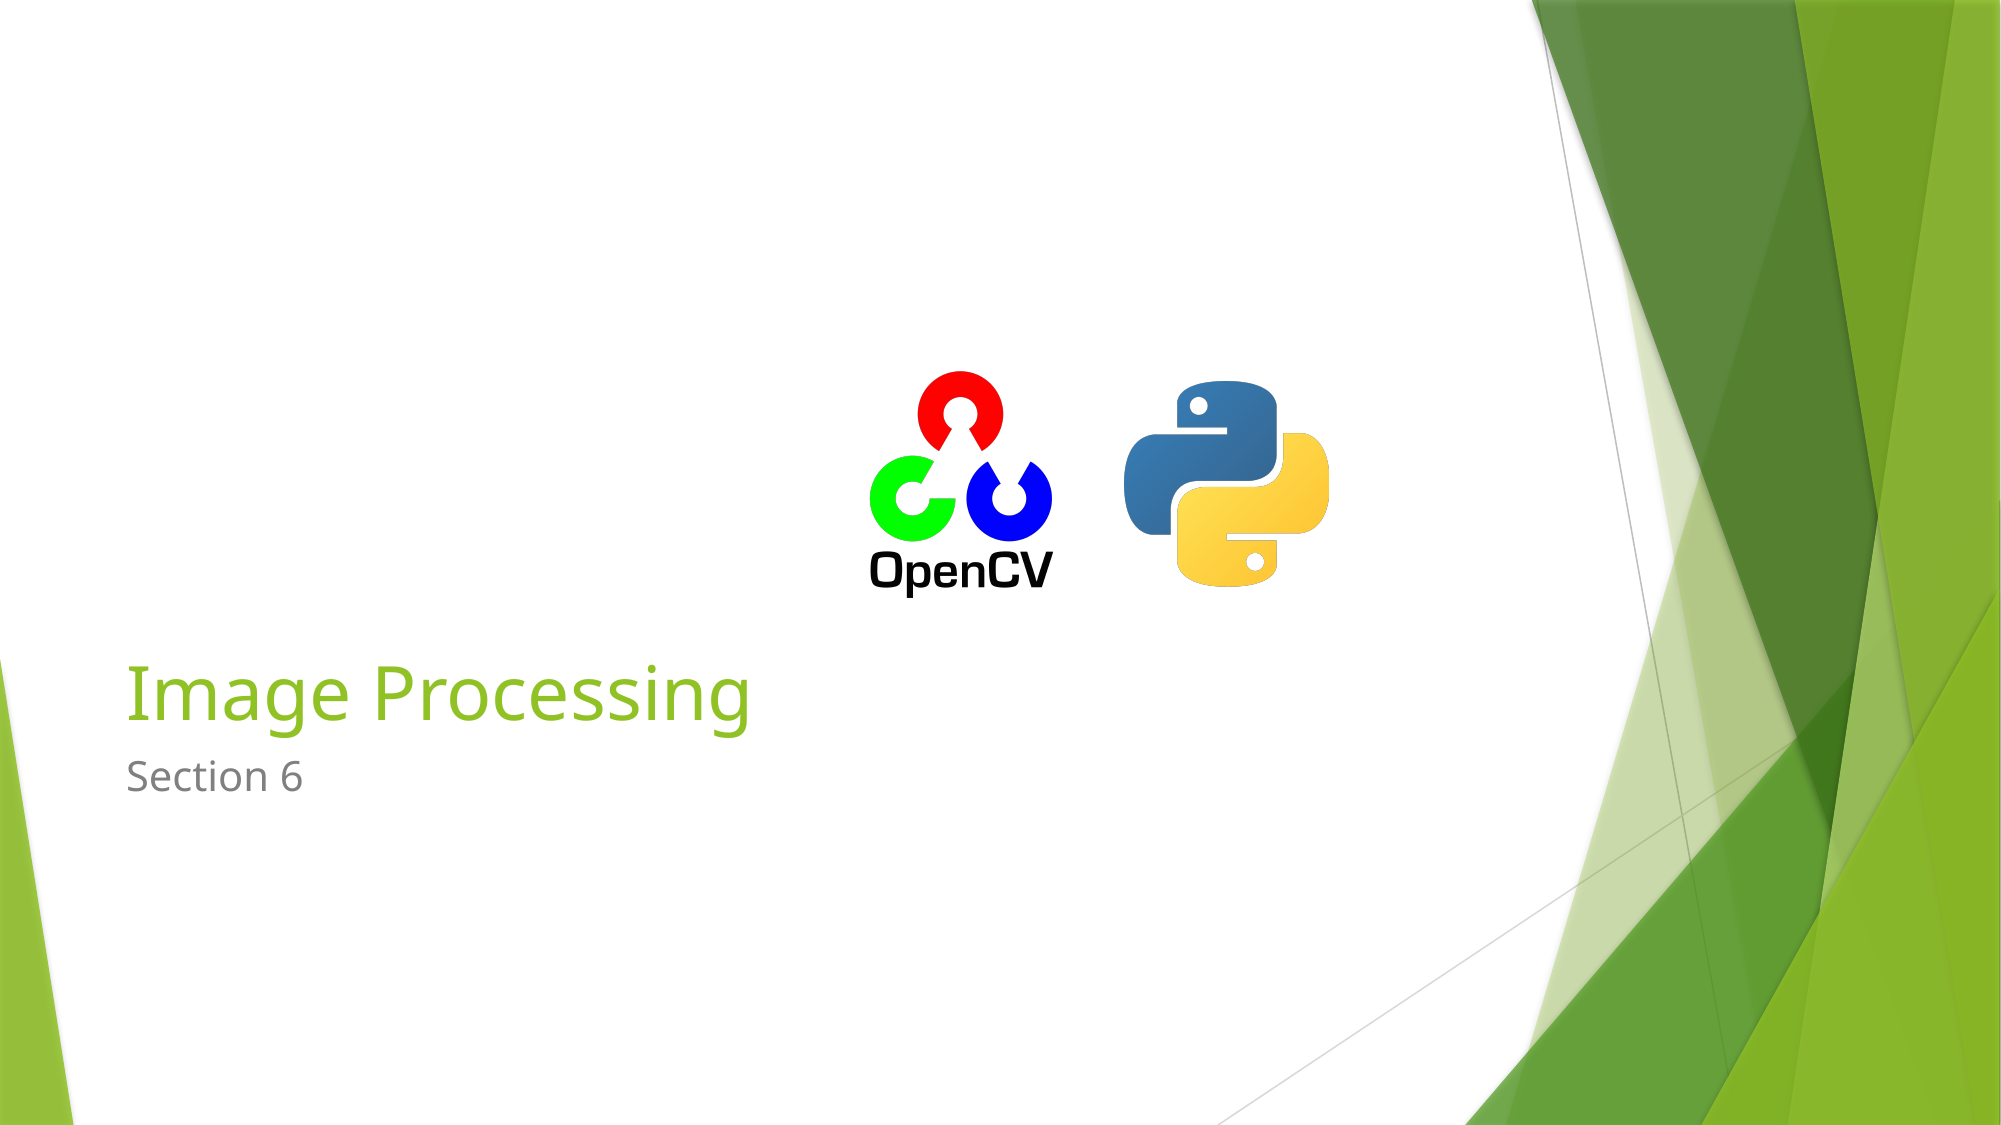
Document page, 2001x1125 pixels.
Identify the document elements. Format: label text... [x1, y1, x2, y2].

picture [1123, 381, 1330, 588]
title Image Processing [111, 443, 1522, 742]
list Section 6 [111, 742, 1522, 884]
picture [868, 370, 1054, 598]
